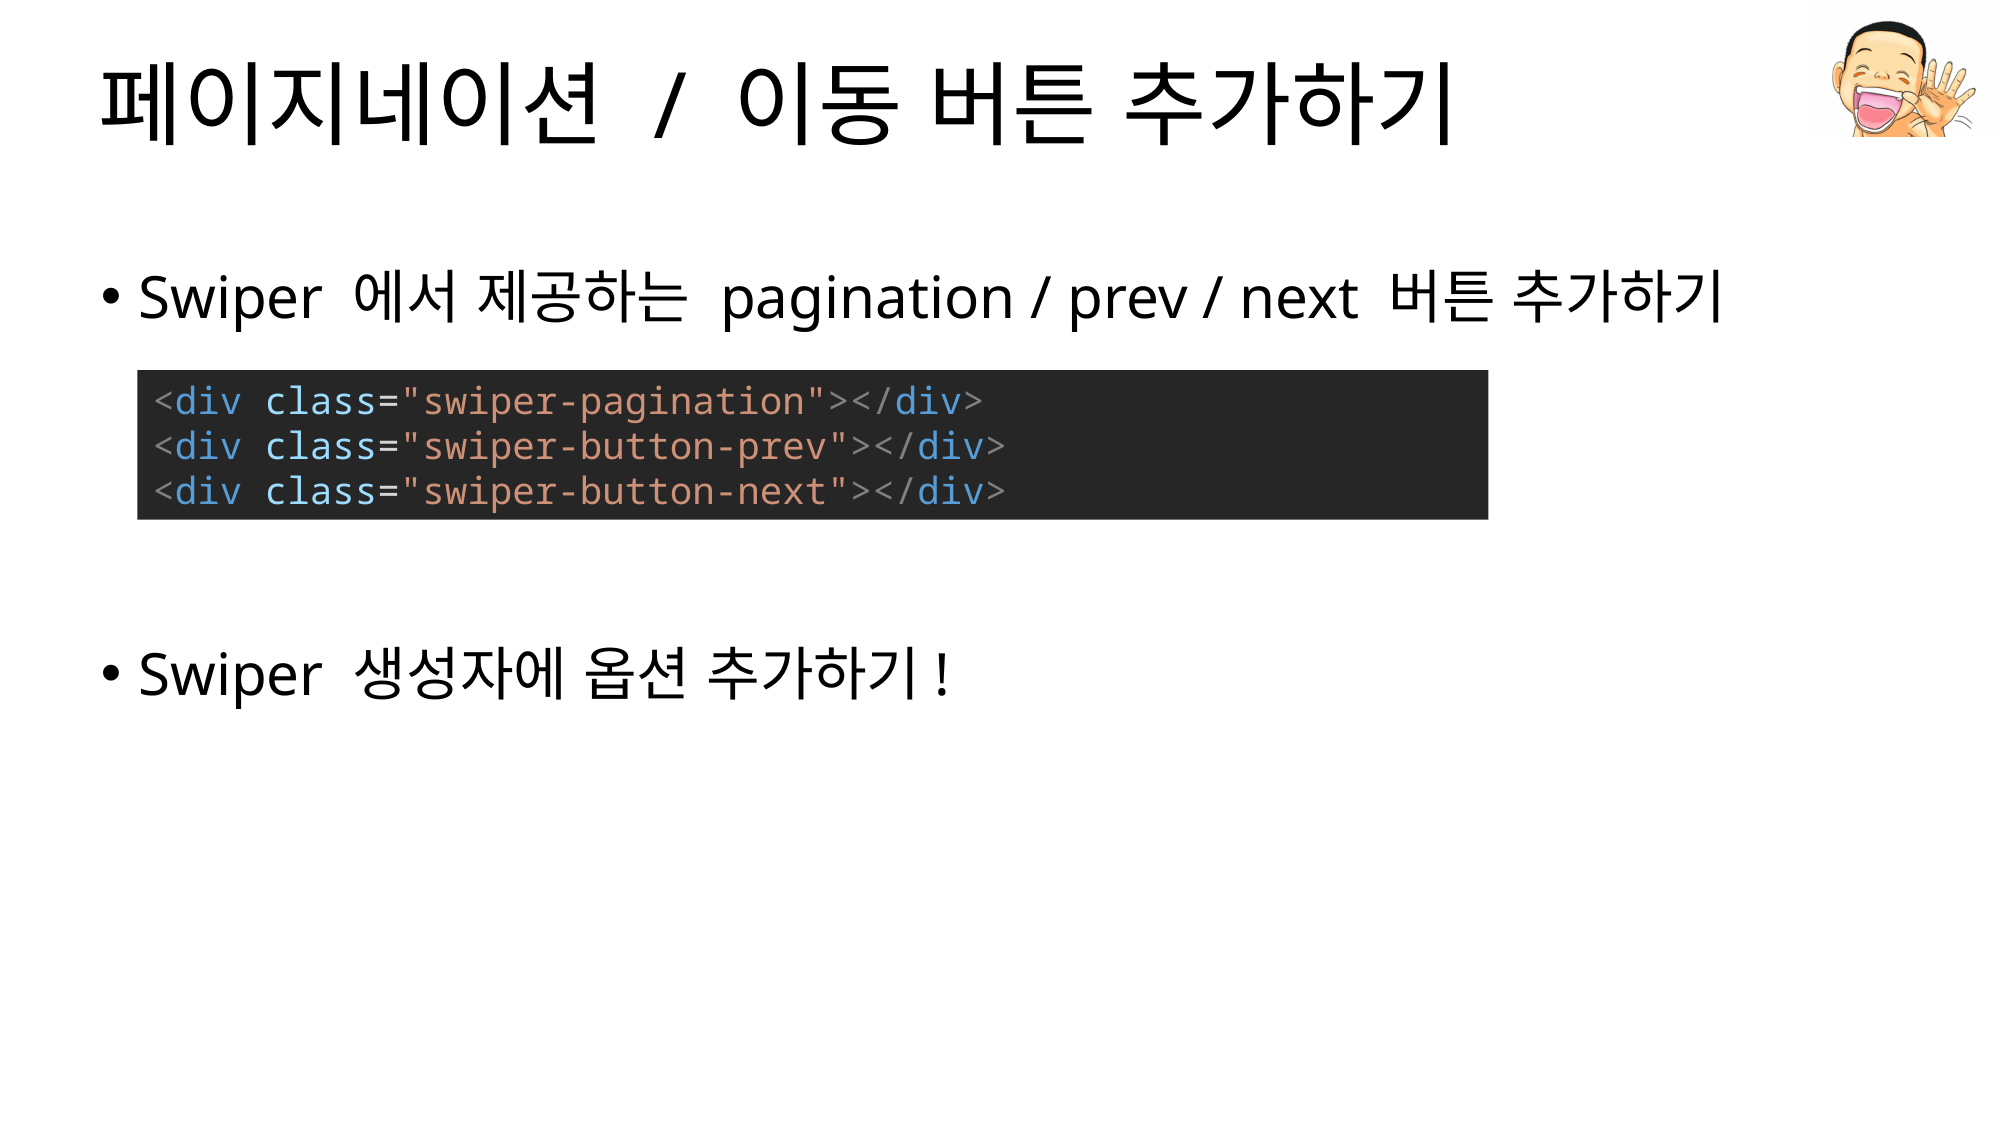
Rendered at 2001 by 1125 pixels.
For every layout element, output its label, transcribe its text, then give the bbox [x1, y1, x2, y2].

picture [1931, 0, 2000, 137]
text_box Swiper 에서 제공하는 pagination / prev / next 버튼 추가하기 Swiper 생성자에 옵션 추가하기! [85, 217, 1863, 1077]
text_box <div class="swiper-pagination"></div> <div class="swiper-button-prev"></div> <div class="swiper-button-next"></div> [137, 370, 1489, 520]
title 페이지네이션 / 이동 버튼 추가하기 [83, 0, 1931, 218]
